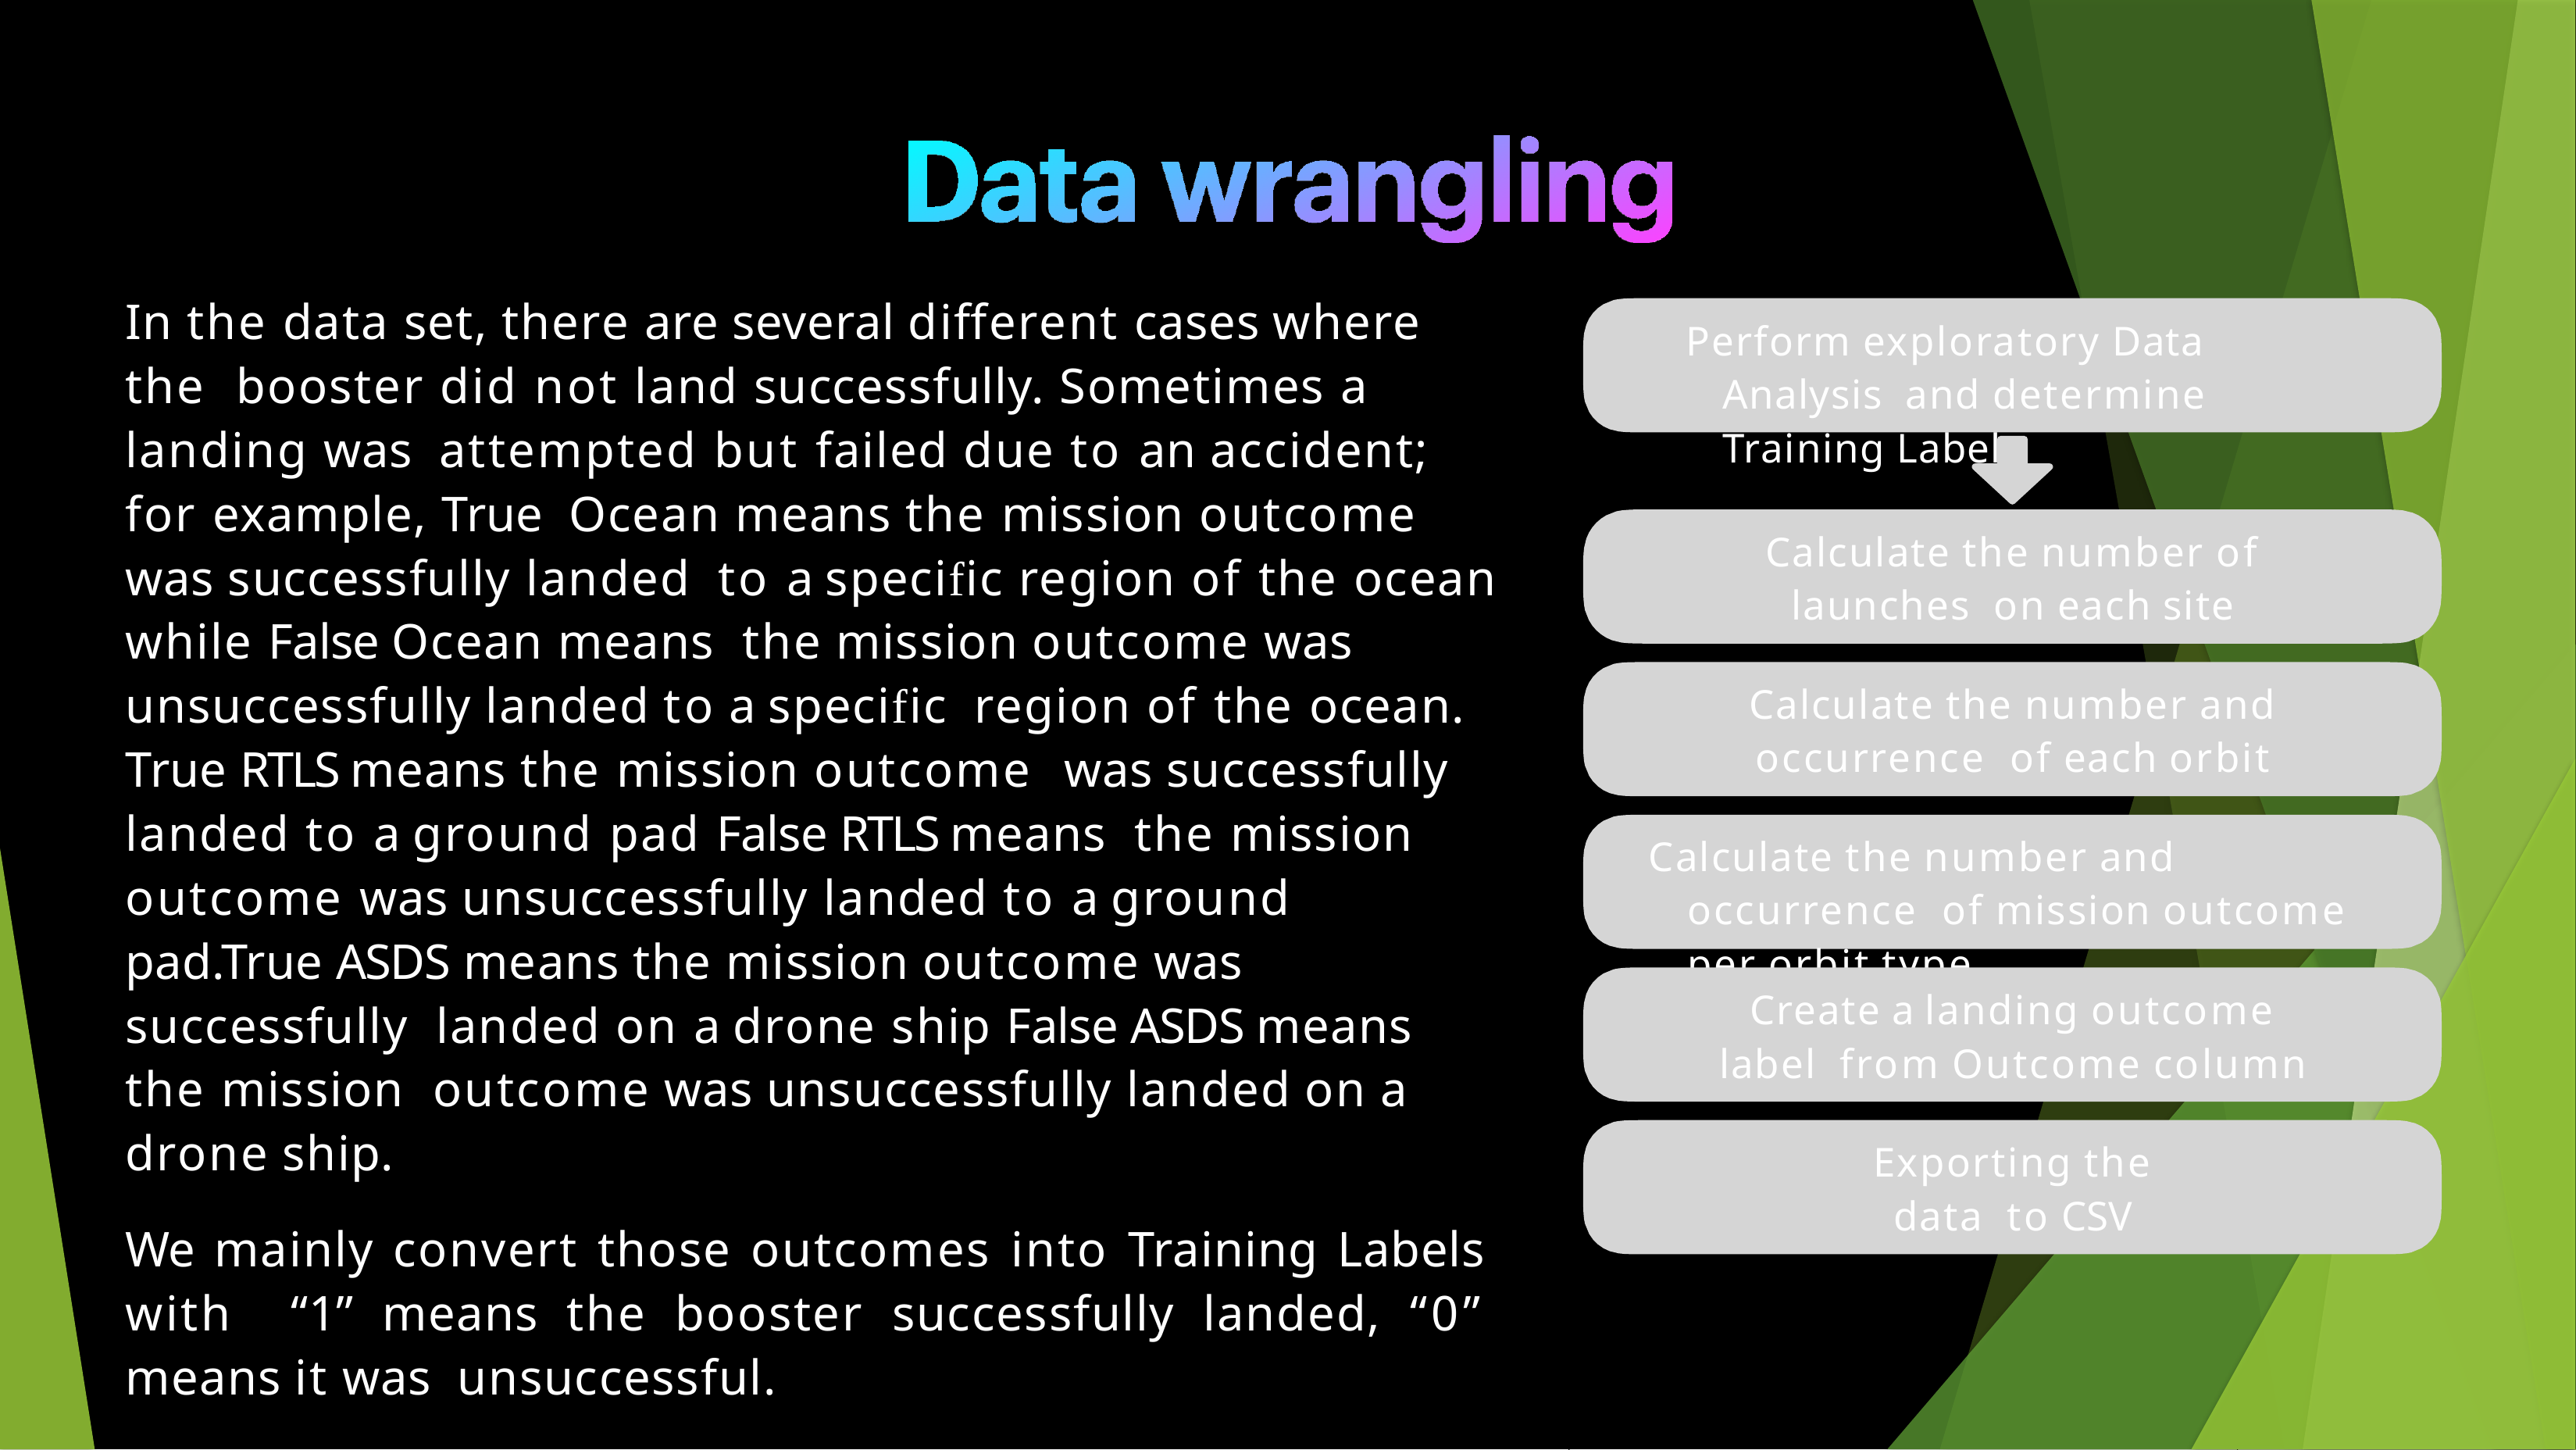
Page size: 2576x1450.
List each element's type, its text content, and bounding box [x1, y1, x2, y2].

text_box Create a landing outcome label from Outcome column Exporting the data to CSV [1711, 977, 2314, 1239]
text_box [1582, 967, 2442, 1102]
text_box [2378, 662, 2442, 797]
text_box In the data set, there are several different cases where the booster did not land successfully. Sometimes a landing was attempted but failed due to an accident; for example, True Ocean means the mission outcome was successfully landed to a specific region of the ocean while False Ocean means the mission outcome was unsuccessfully landed to a specific region of the ocean. True RTLS means the mission outcome was successfully landed to a ground pad False RTLS means the mission outcome was unsuccessfully landed to a ground pad.True ASDS means the mission outcome was successfully landed on a drone ship False ASDS means the mission outcome was unsuccessfully landed on a drone ship. We mainly convert those outcomes into Training Labels with “1” means the booster successfully landed, “0” means it was unsuccessful. [123, 284, 1608, 1405]
text_box [1582, 1120, 2442, 1255]
text_box [1582, 298, 2442, 433]
text_box Perform exploratory Data Analysis and determine Training Labels [1684, 308, 2341, 471]
picture [908, 134, 1673, 244]
text_box Calculate the number of launches on each site Calculate the number and occurrence of each orbit Calculate the number and occurrence of mission outcome per orbit type [1647, 520, 2378, 967]
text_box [1971, 435, 2054, 505]
text_box [1582, 662, 1647, 797]
text_box [1582, 814, 1647, 949]
text_box [1582, 509, 2442, 644]
text_box [2378, 814, 2442, 949]
